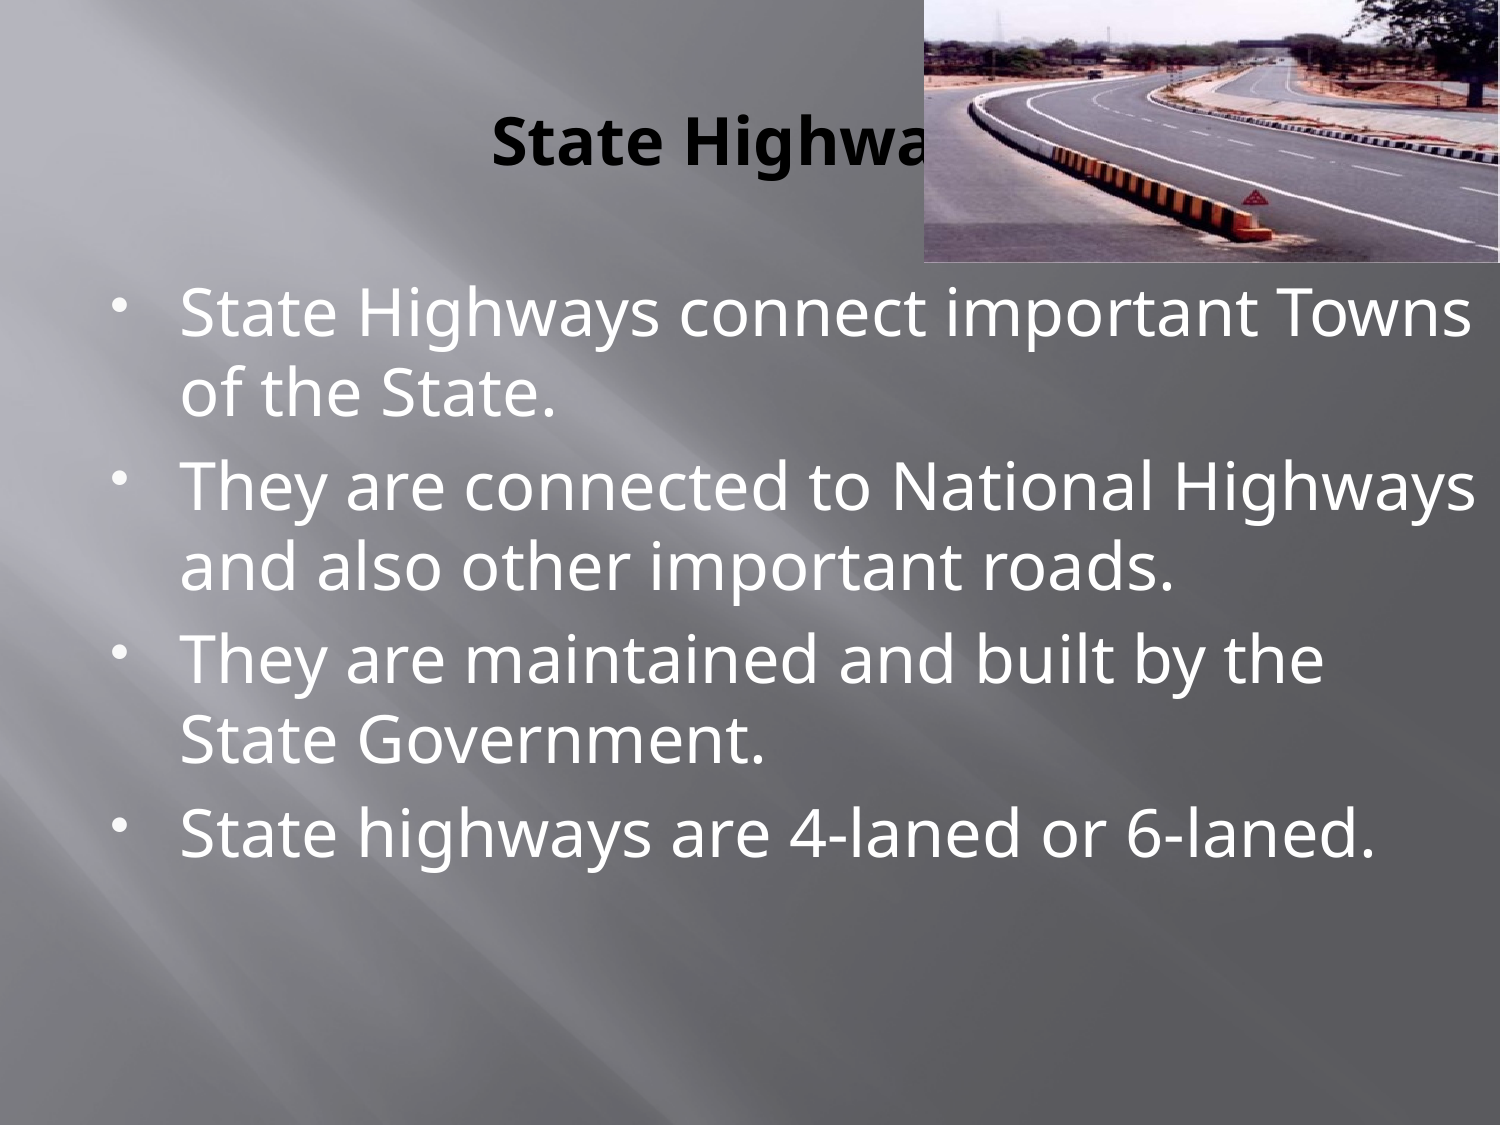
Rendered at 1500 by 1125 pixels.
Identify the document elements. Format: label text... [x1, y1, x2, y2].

list State Highways connect important Towns of the State. They are connected to National Highways and also other important roads. They are maintained and built by the State Government. State highways are 4-laned or 6-laned. [75, 262, 1500, 1005]
title State Highways [75, 45, 924, 233]
picture [924, 0, 1500, 263]
